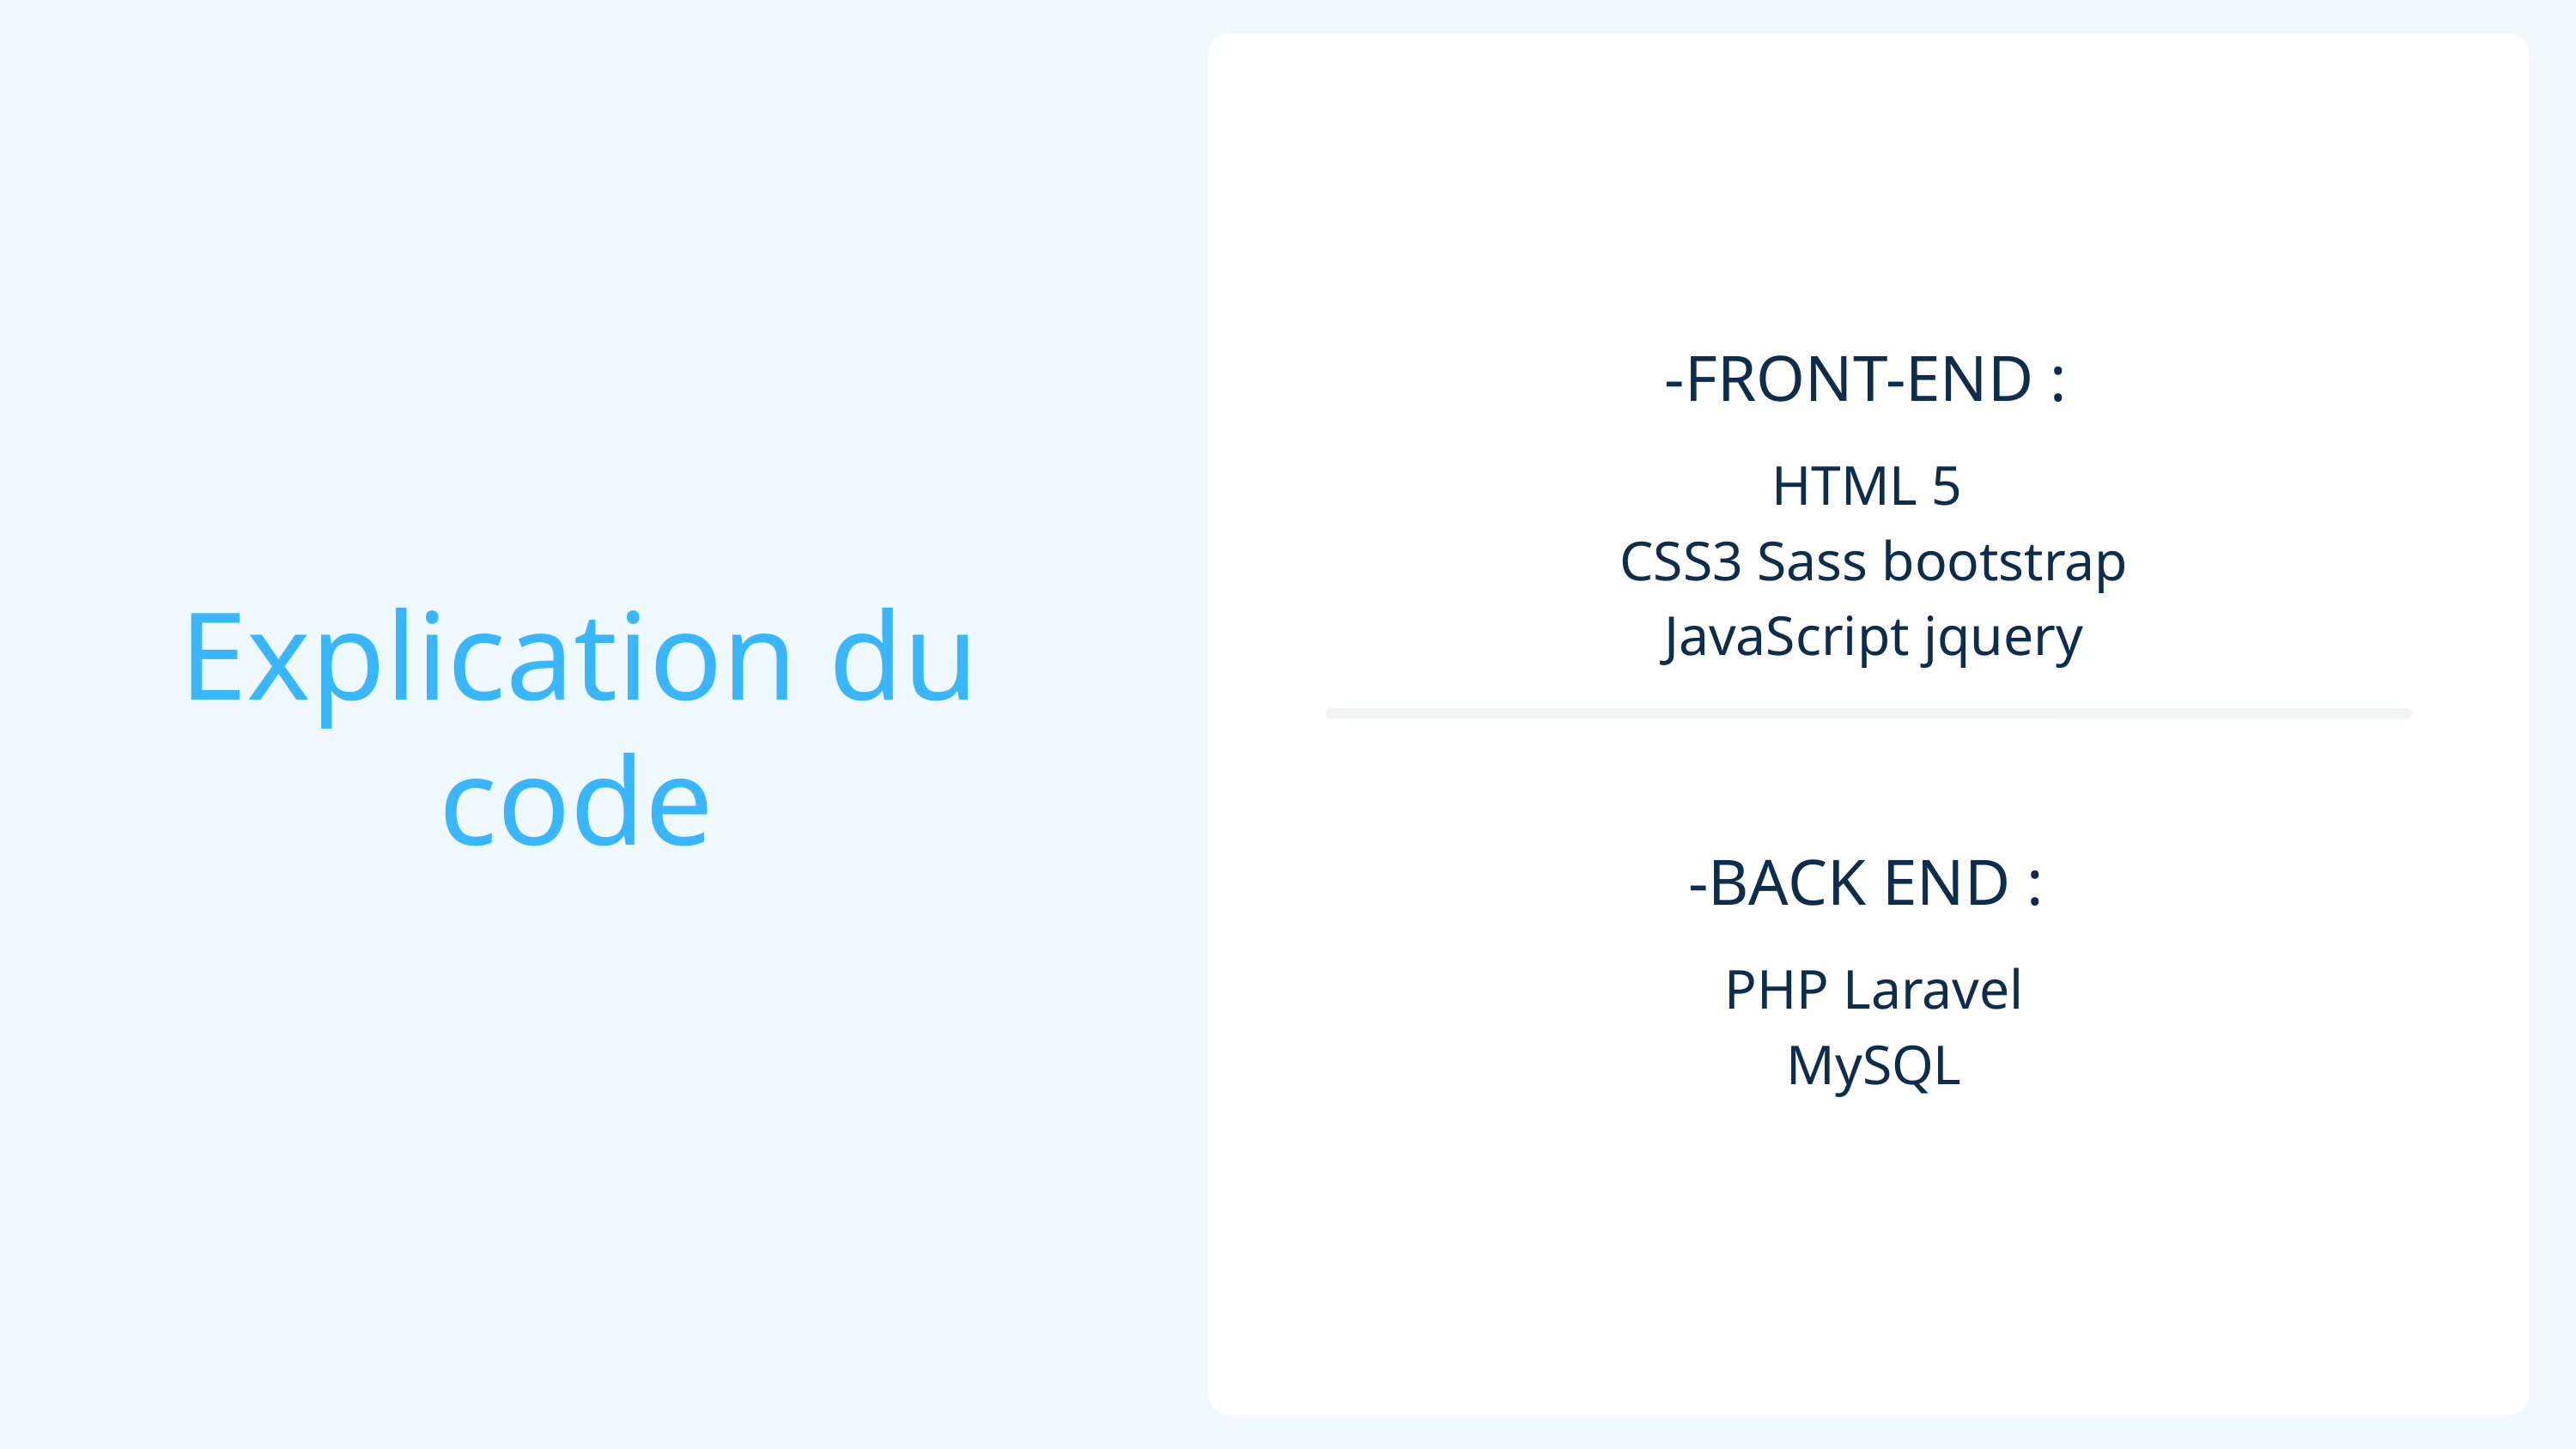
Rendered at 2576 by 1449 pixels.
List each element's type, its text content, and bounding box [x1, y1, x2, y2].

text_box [1207, 33, 2530, 1416]
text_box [1330, 837, 2418, 1153]
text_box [1330, 333, 2418, 664]
text_box Explication du code [144, 579, 1015, 870]
